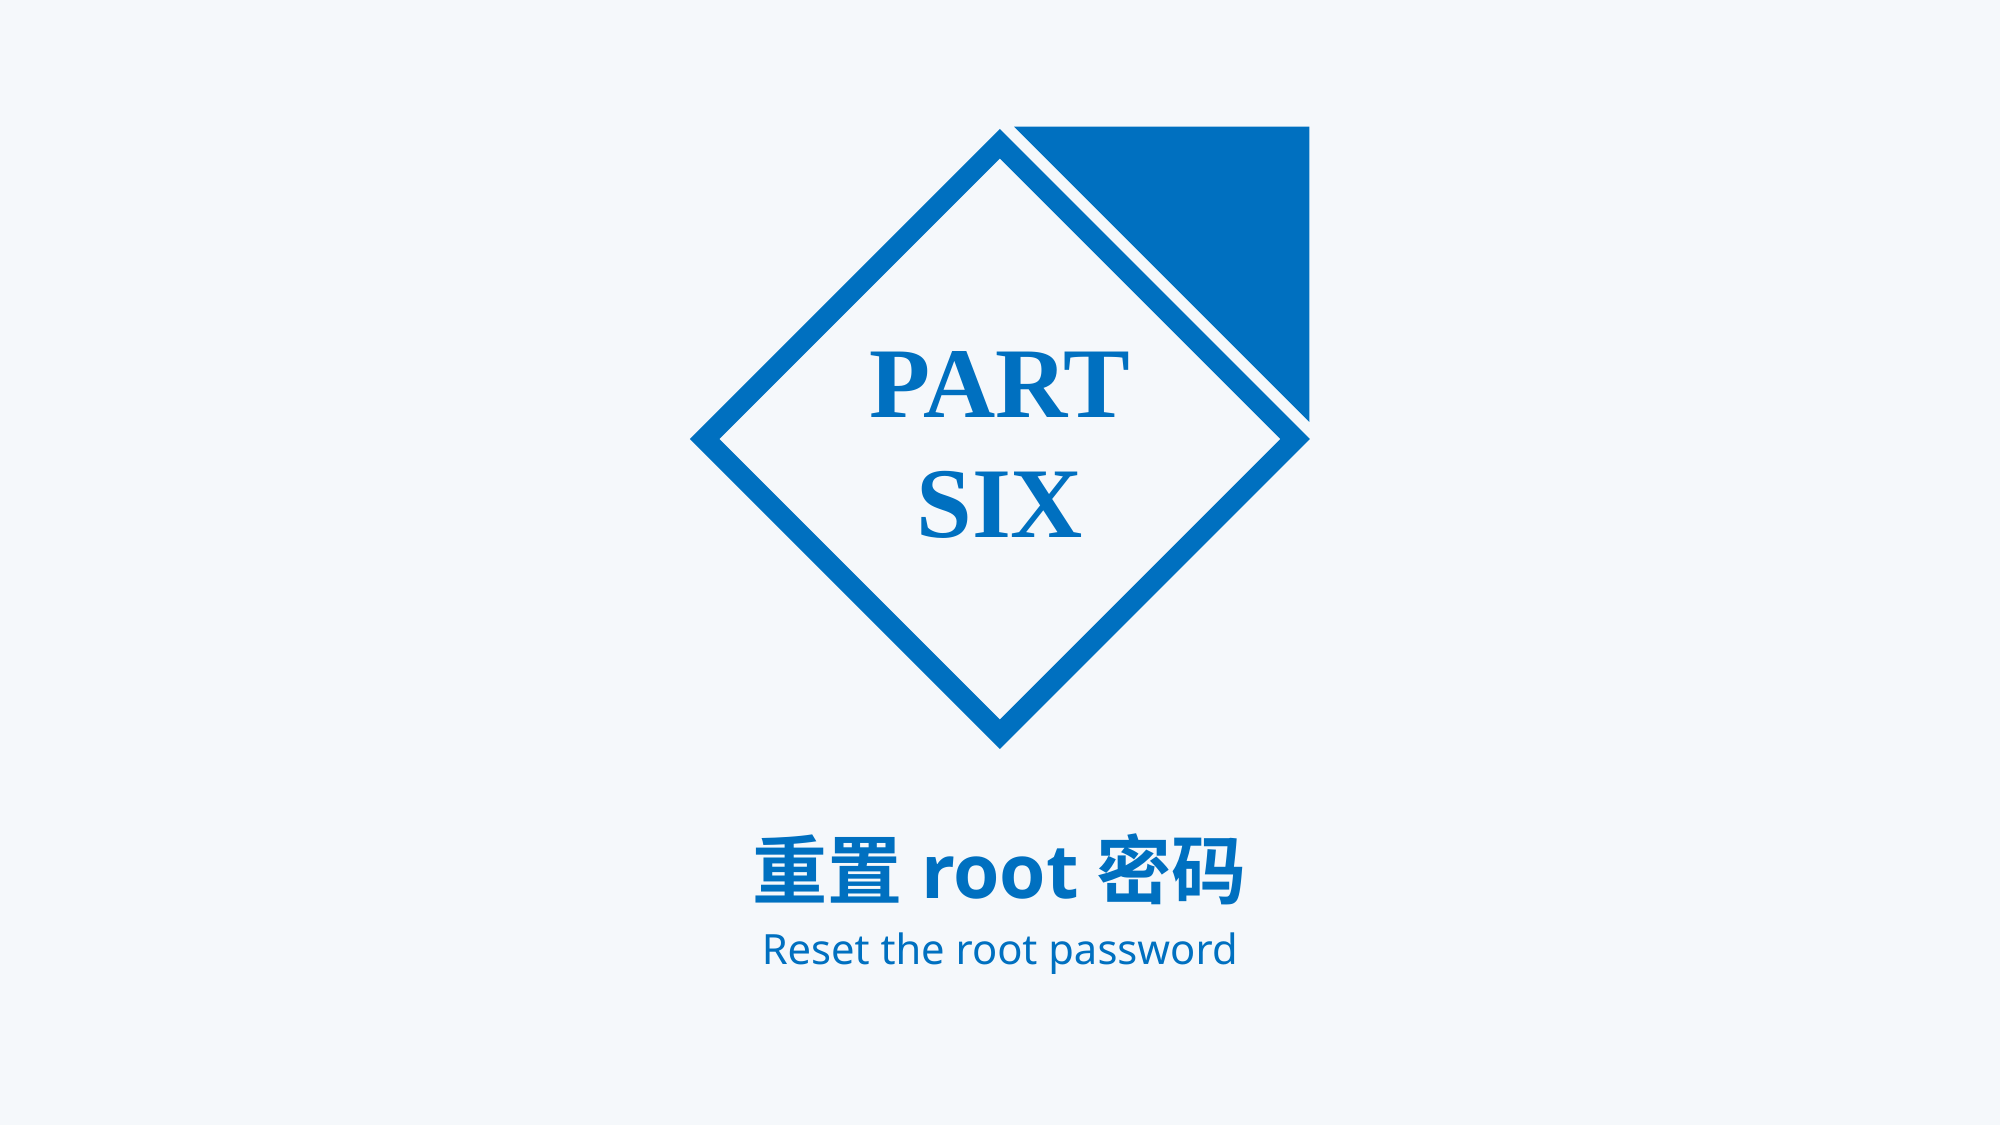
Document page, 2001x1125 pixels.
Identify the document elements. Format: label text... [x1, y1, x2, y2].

text_box PART SIX [690, 310, 1310, 565]
text_box [829, 565, 1171, 736]
text_box 重置root密码 [553, 816, 1447, 915]
text_box Reset the root password [367, 915, 1633, 981]
text_box [1011, 125, 1311, 425]
text_box [832, 142, 1168, 310]
